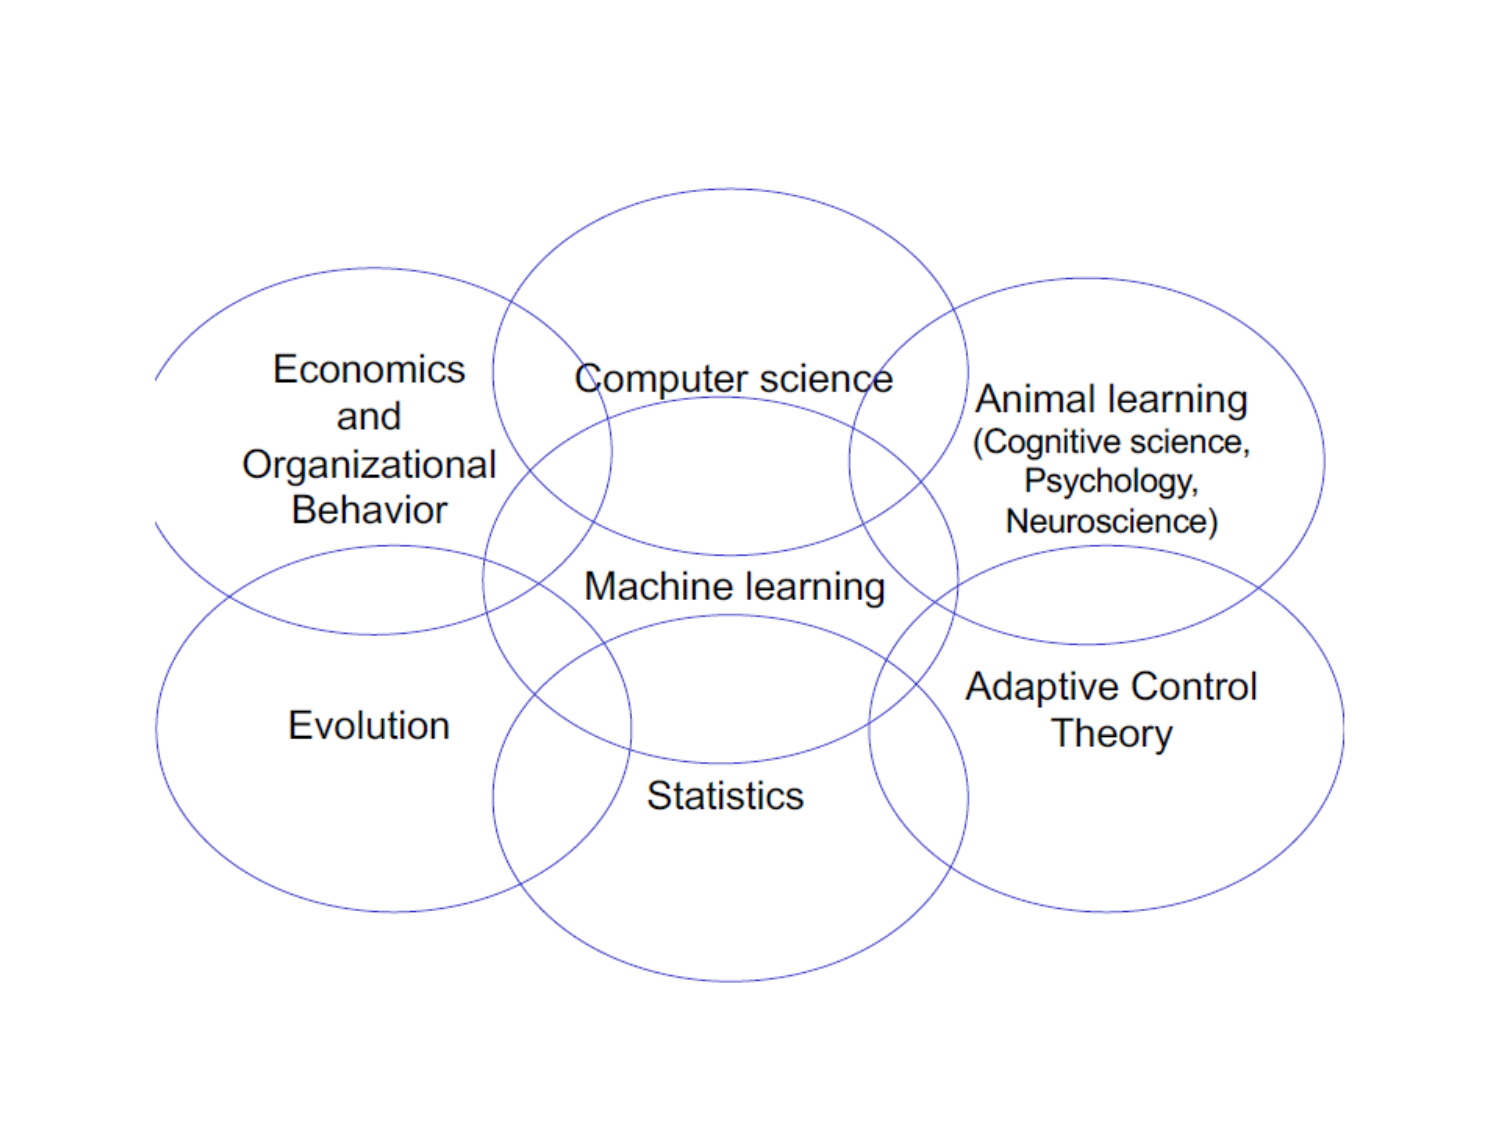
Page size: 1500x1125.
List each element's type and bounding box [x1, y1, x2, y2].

picture [146, 128, 1354, 997]
